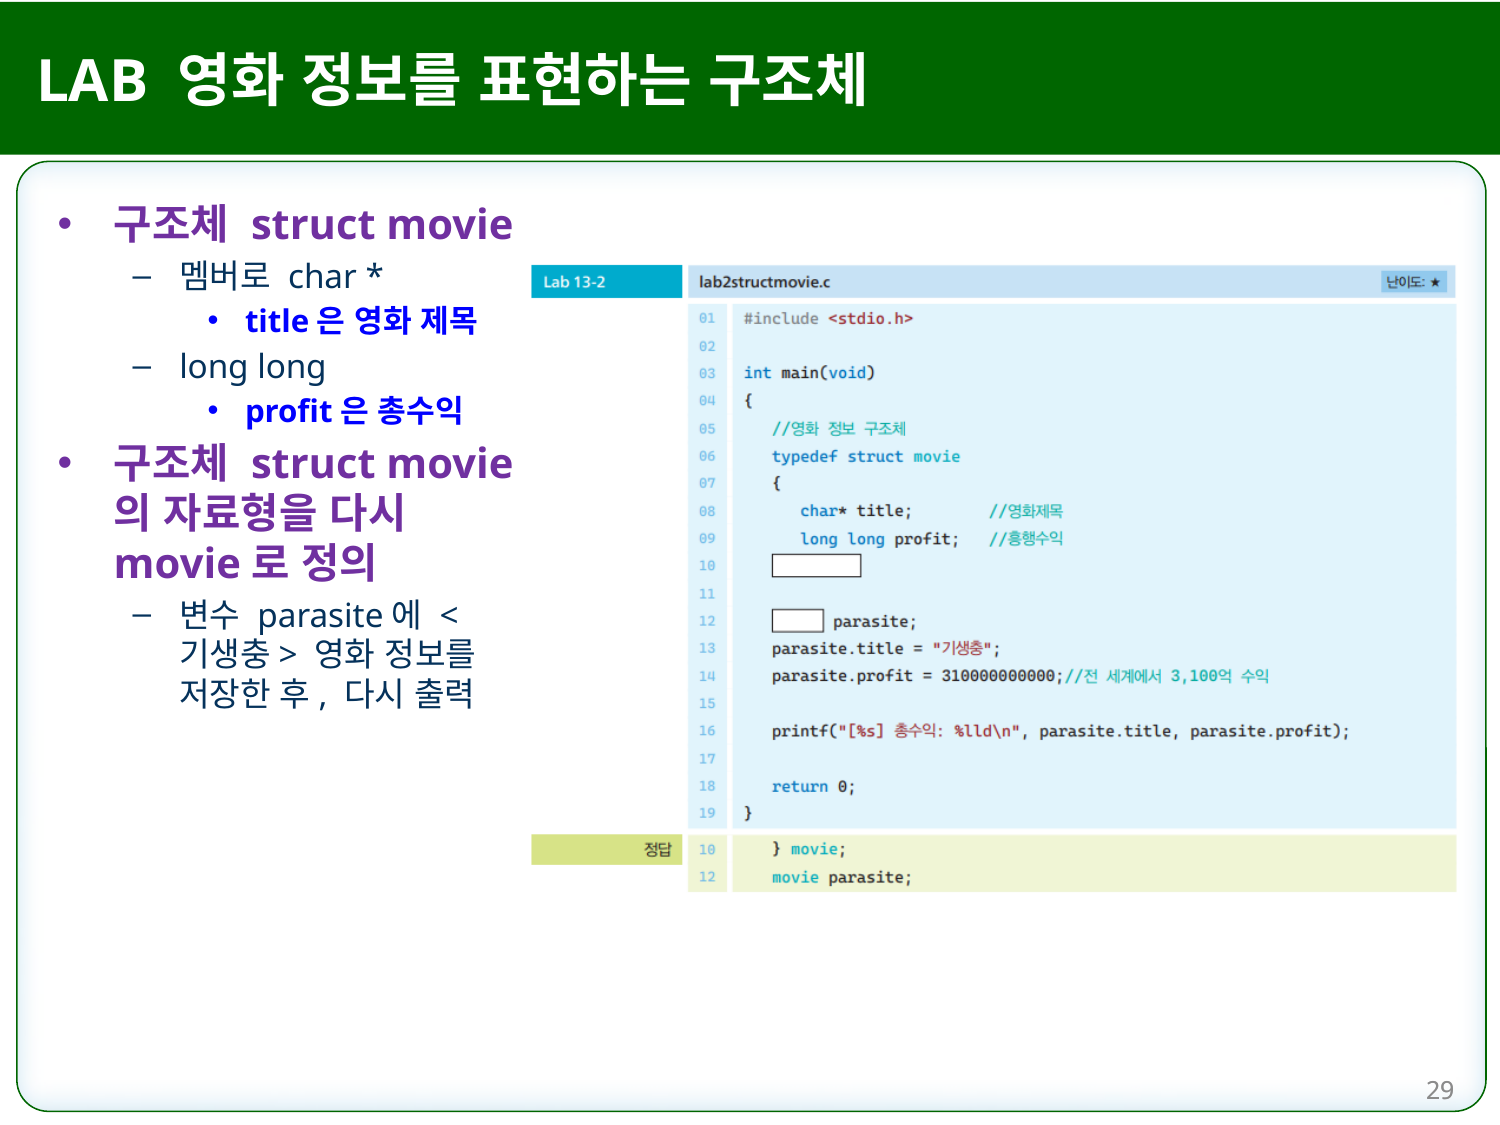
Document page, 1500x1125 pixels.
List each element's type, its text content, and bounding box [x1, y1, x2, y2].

list 구조체 struct movie 멤버로 char * title은 영화 제목 long long profit은 총수익 구조체 struct movie의 자료형을 다시 movie로 정의 변수 parasite에 <기생충> 영화 정보를 저장한 후, 다시 출력 [42, 190, 540, 1065]
picture [528, 258, 1459, 898]
slide_number 29 [1119, 1071, 1470, 1112]
title LAB 영화 정보를 표현하는 구조체 [21, 40, 1476, 115]
